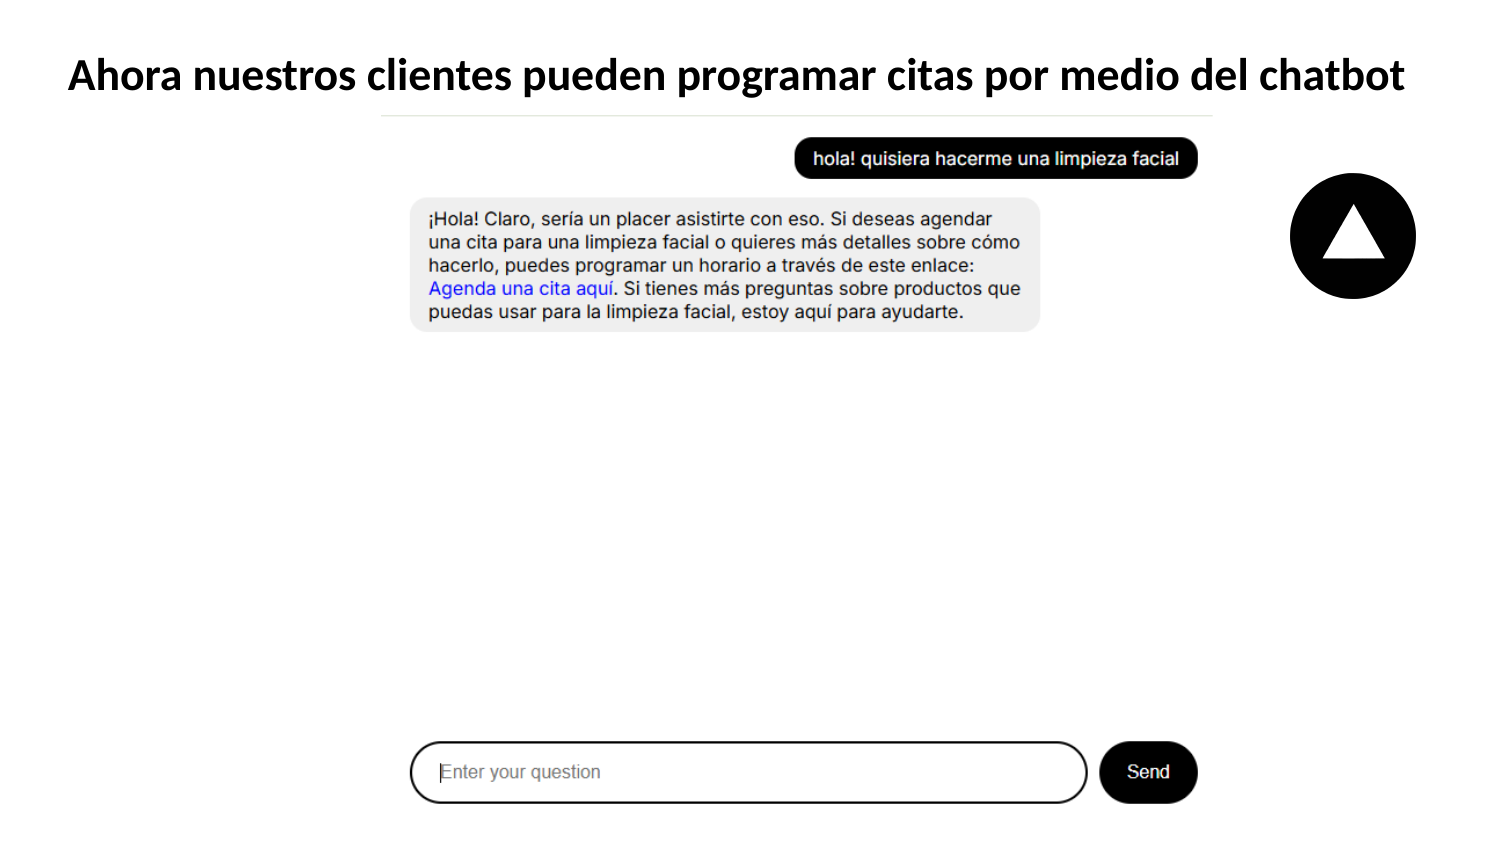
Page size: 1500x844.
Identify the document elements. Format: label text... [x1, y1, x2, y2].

text_box Ahora nuestros clientes pueden programar citas por medio del chatbot [52, 30, 1461, 115]
picture [380, 115, 1213, 813]
picture [1289, 173, 1416, 300]
